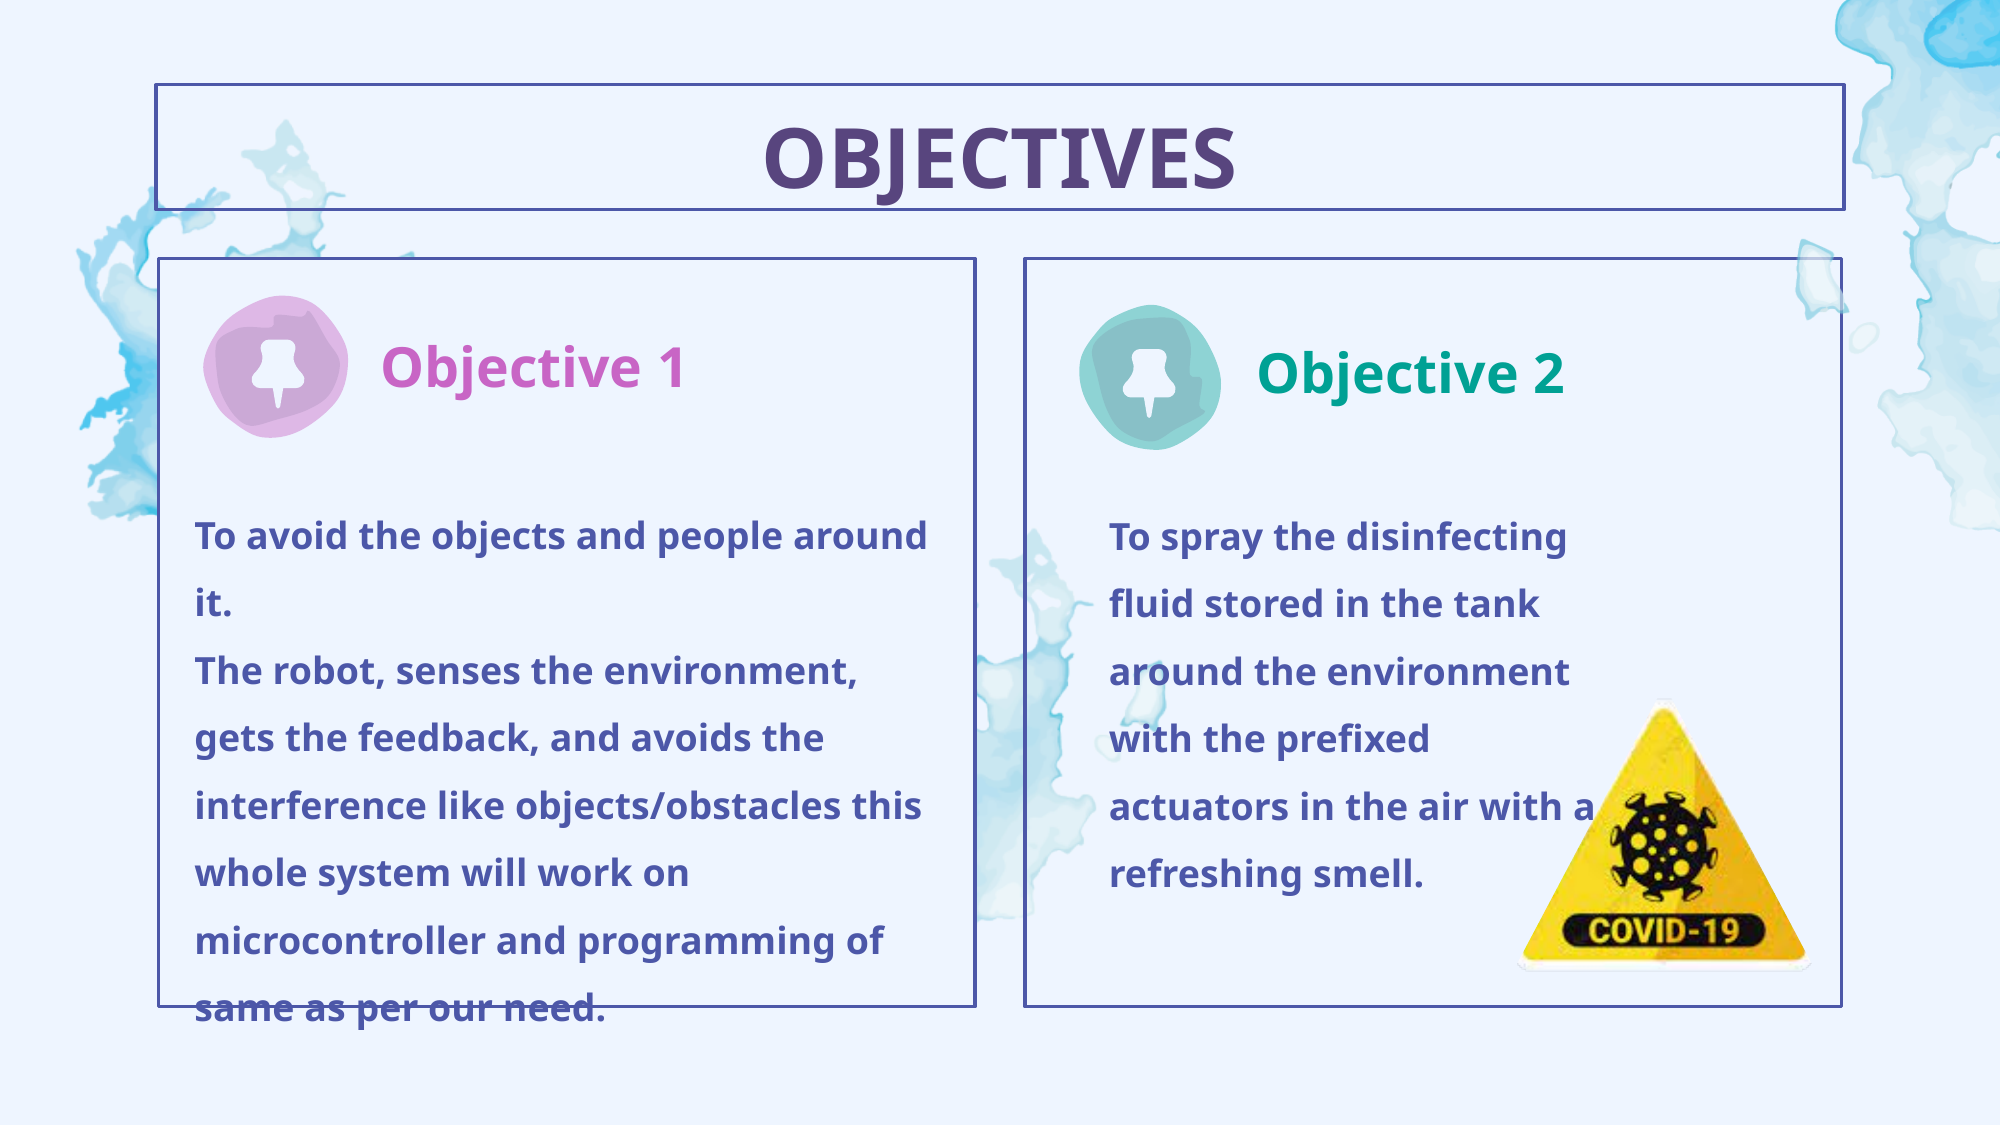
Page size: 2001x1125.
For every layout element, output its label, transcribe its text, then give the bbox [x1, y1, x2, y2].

text_box To spray the disinfecting fluid stored in the tank around the environment with the prefixed actuators in the air with a refreshing smell. [1088, 470, 1640, 897]
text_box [202, 295, 349, 439]
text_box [1077, 305, 1223, 449]
text_box [977, 526, 1023, 976]
title Objective 1 [360, 302, 912, 419]
picture [1720, 0, 2000, 540]
text_box [30, 118, 442, 567]
picture [1502, 684, 1826, 991]
title To avoid the objects and people around it. The robot, senses the environment, gets the feedback, and avoids the interference like objects/obstacles this whole system will work on microcontroller and programming of same as per our need. [174, 469, 956, 1040]
title OBJECTIVES [156, 84, 1844, 210]
text_box [1027, 526, 1190, 976]
title Objective 2 [1236, 308, 1788, 425]
